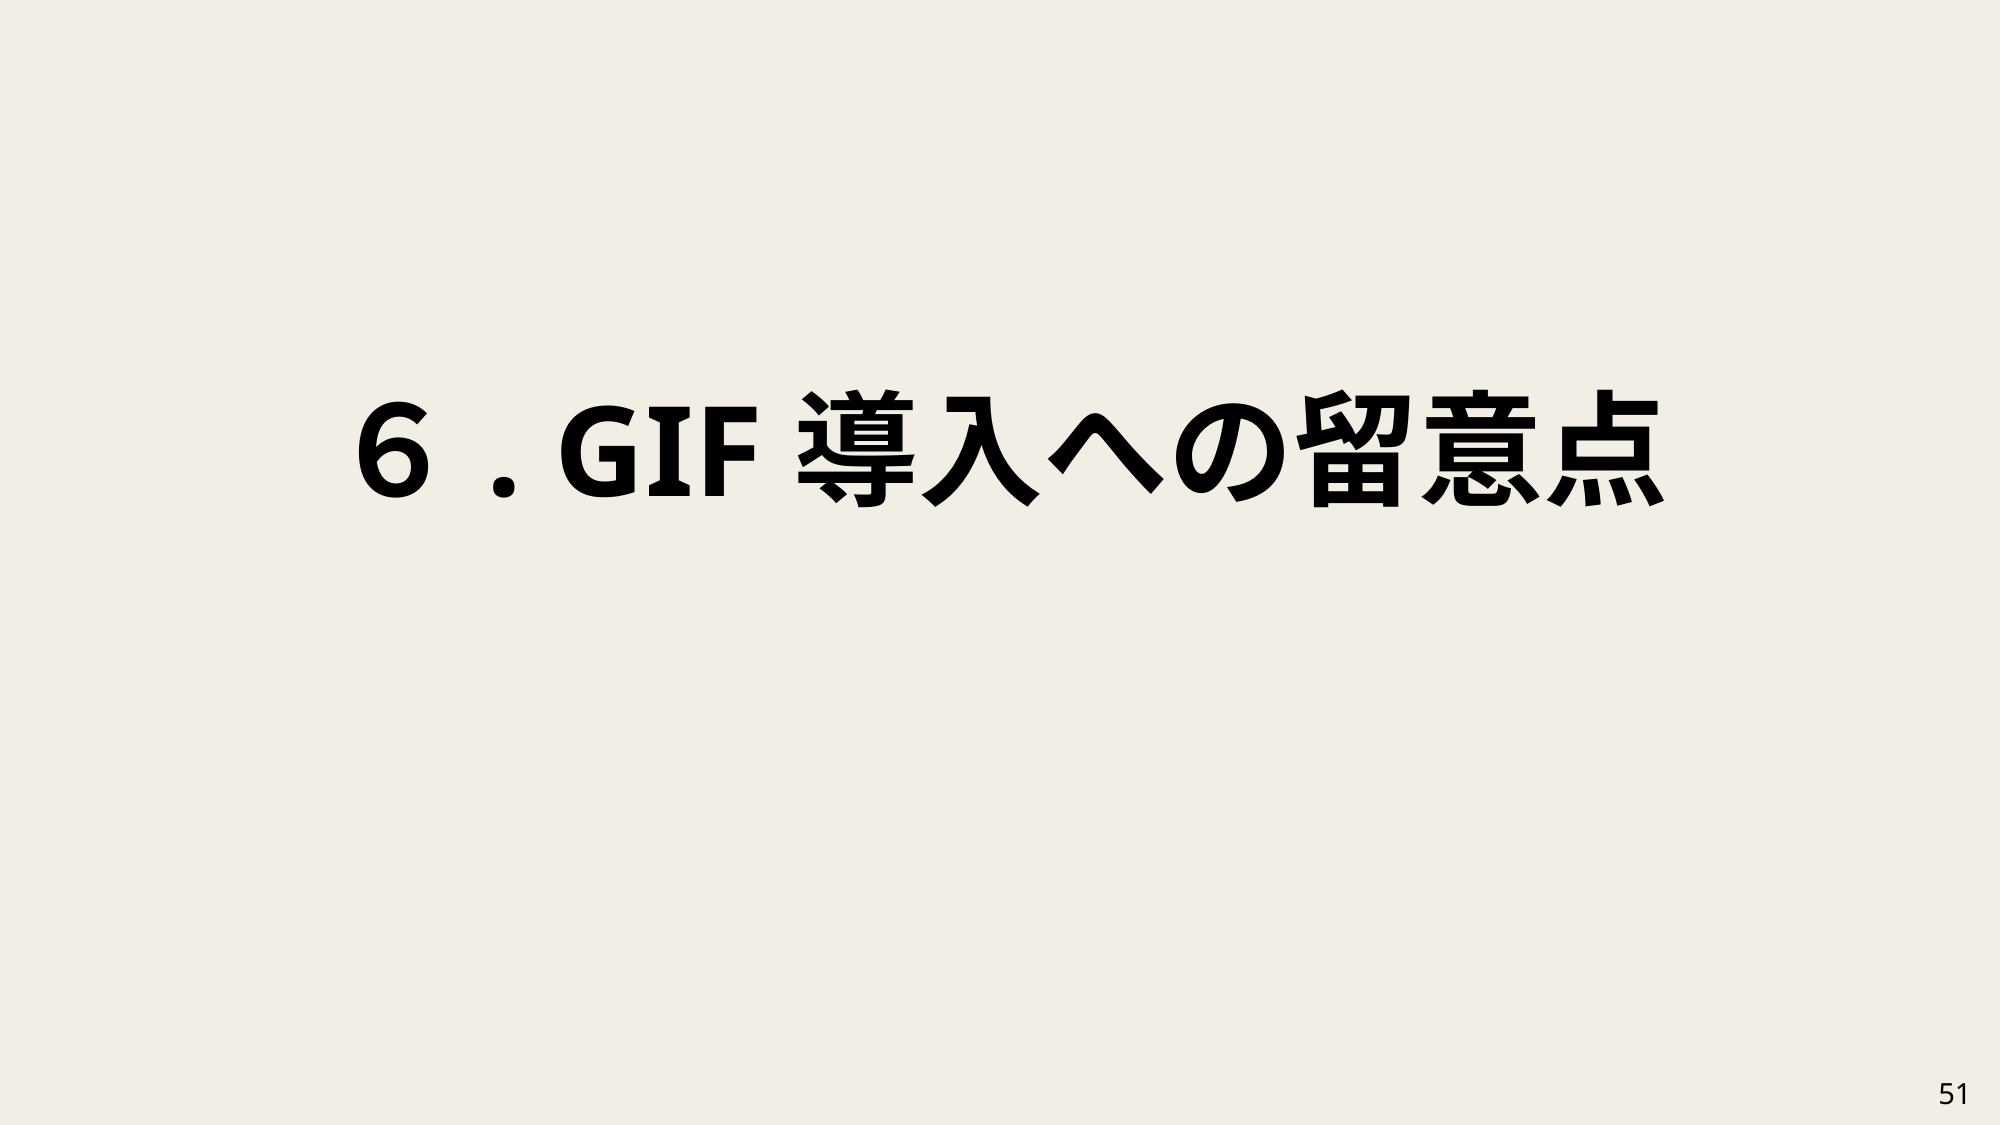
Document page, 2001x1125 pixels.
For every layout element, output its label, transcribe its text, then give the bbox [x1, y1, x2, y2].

text_box 51 [1879, 1067, 1987, 1118]
title ６. GIF導入への留意点 [0, 326, 2000, 563]
